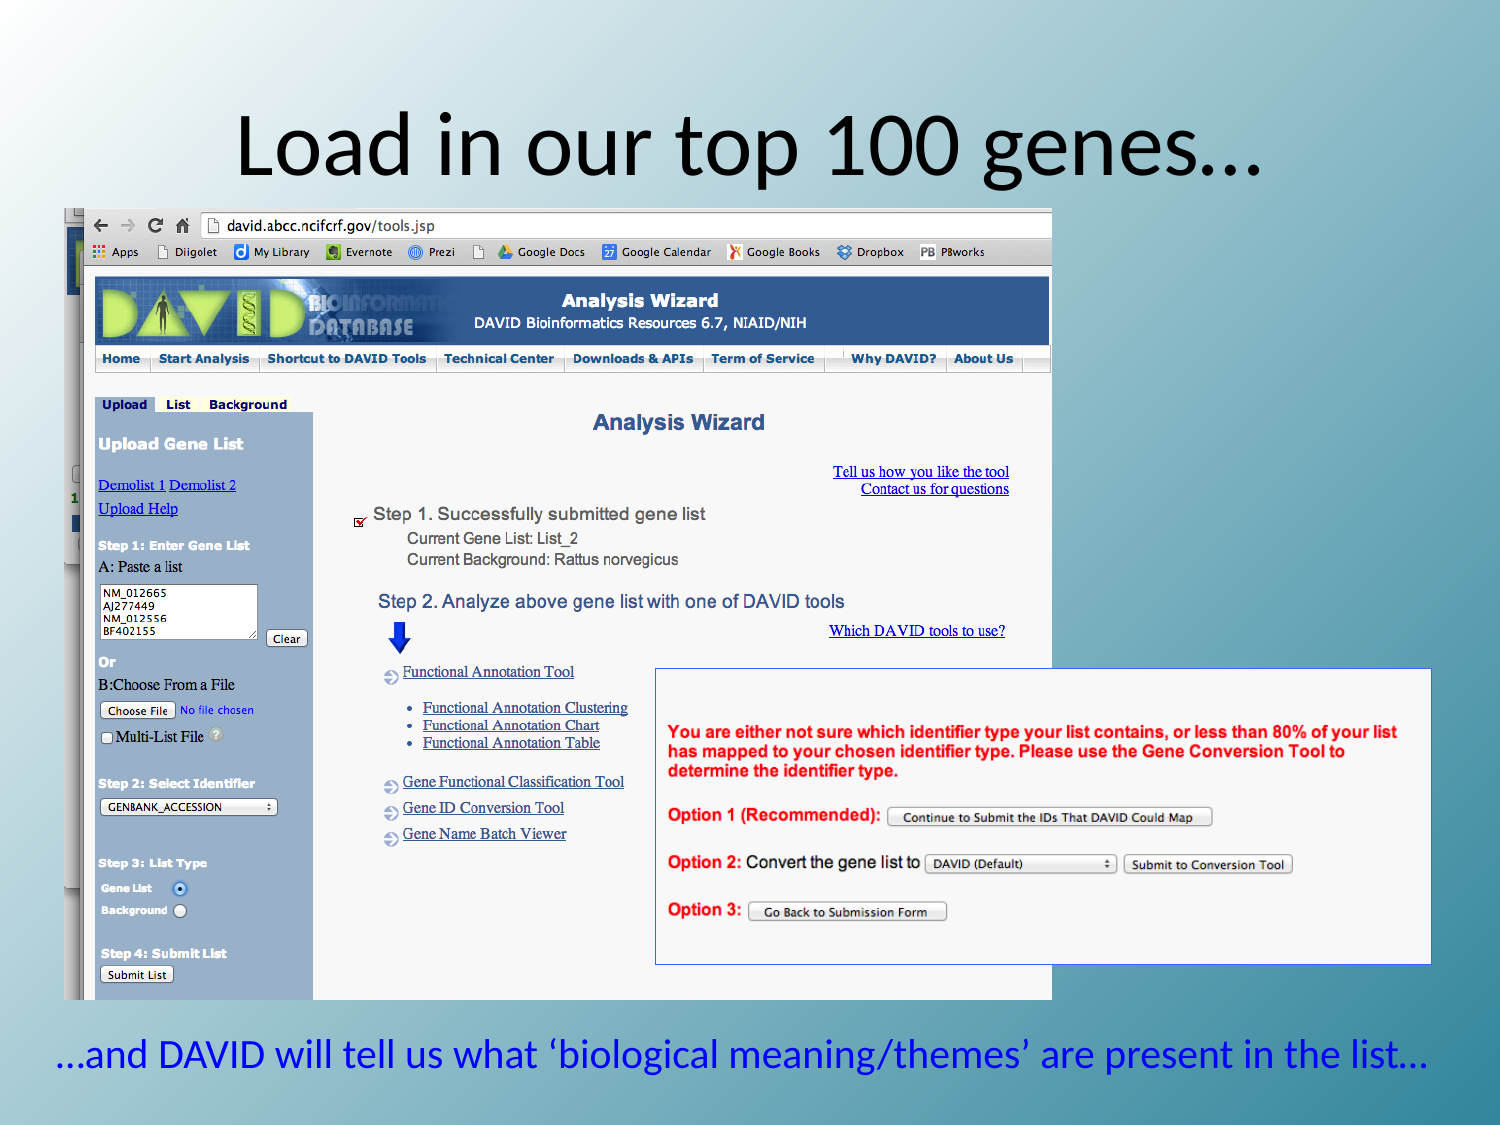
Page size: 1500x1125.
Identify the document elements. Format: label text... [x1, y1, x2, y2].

text_box …and DAVID will tell us what ‘biological meaning/themes’ are present in the list… [41, 1018, 1459, 1084]
picture [64, 207, 1432, 1000]
title Load in our top 100 genes… [75, 45, 1425, 233]
